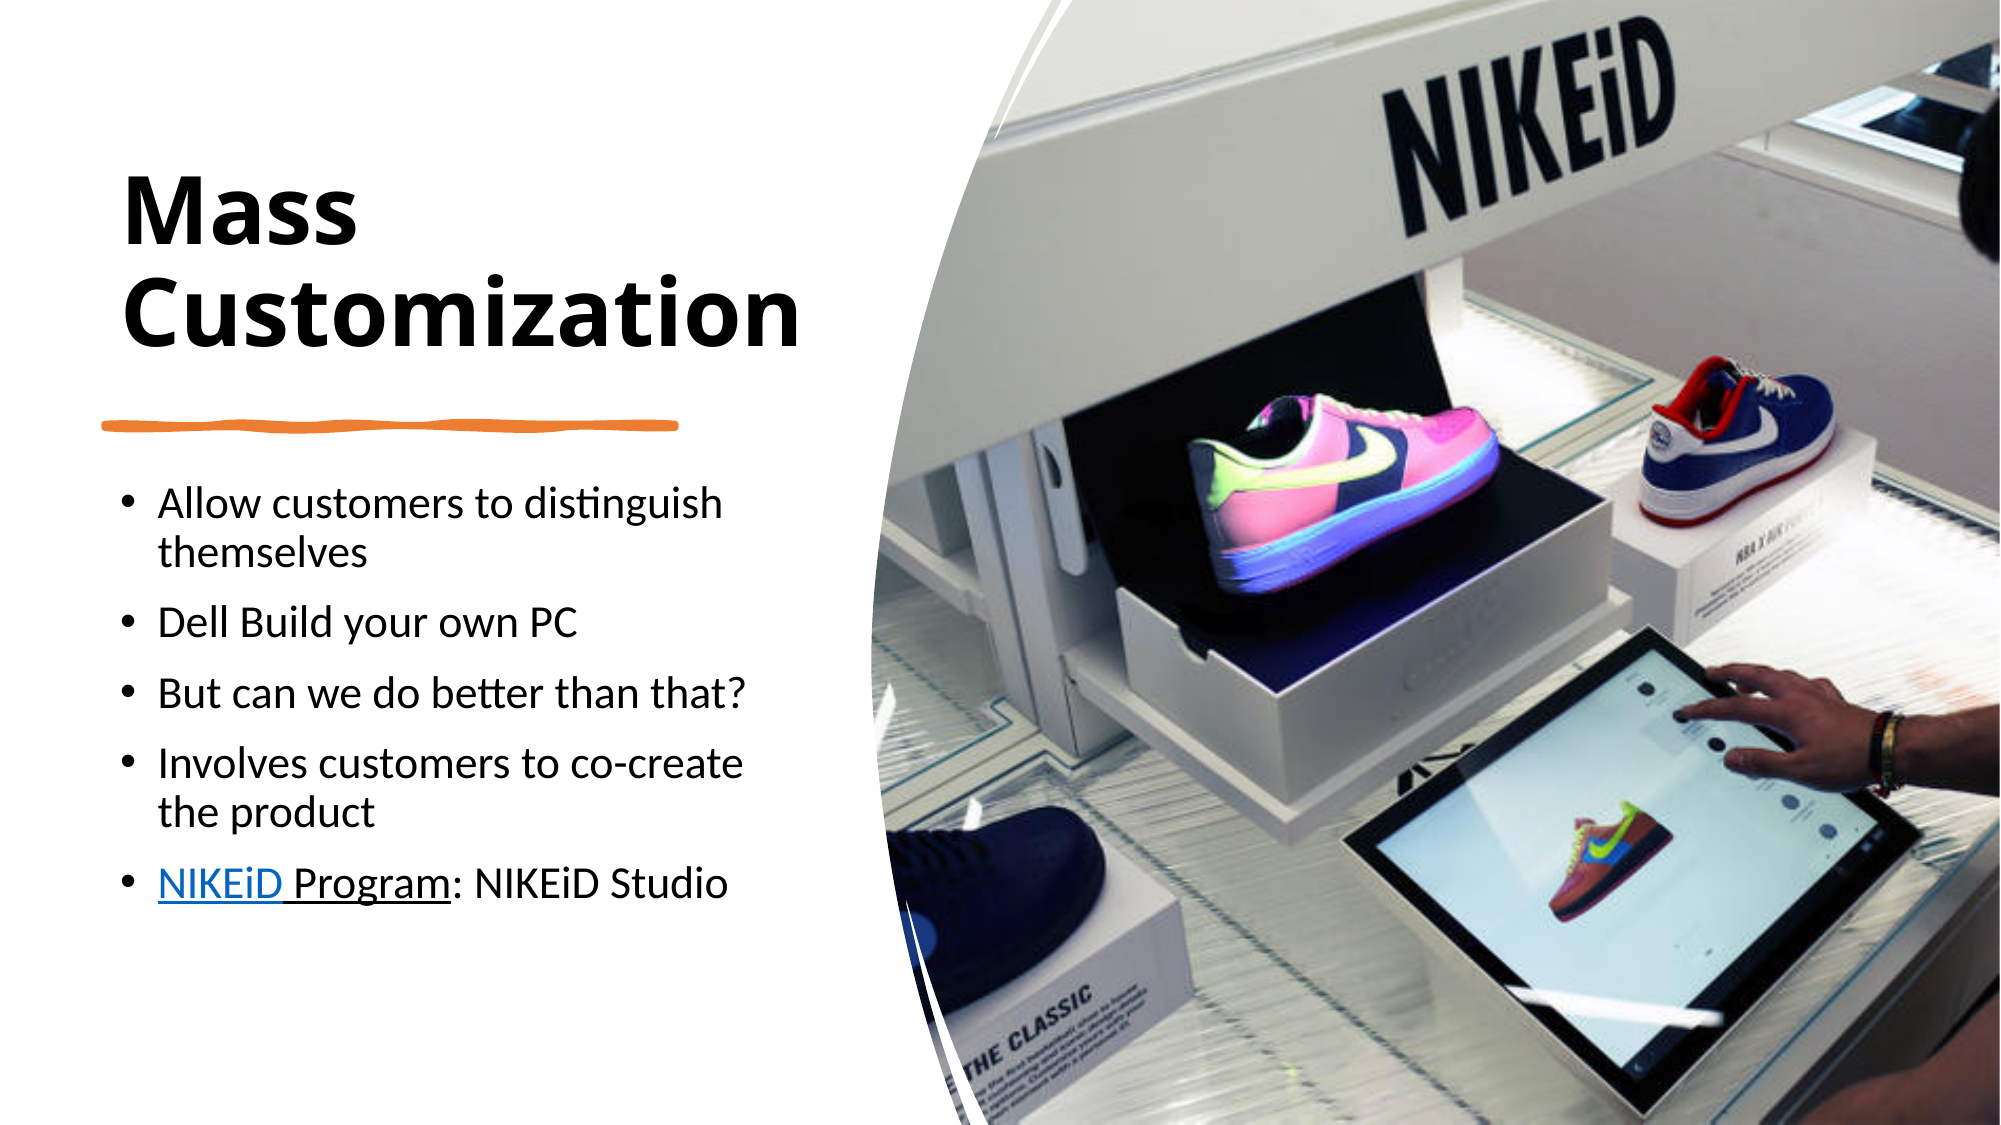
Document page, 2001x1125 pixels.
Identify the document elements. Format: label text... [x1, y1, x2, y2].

list Allow customers to distinguish themselves Dell Build your own PC But can we do better than that? Involves customers to co-create the product NIKEiD Program: NIKEiD Studio [105, 471, 802, 1016]
picture [871, 0, 2000, 1125]
text_box [103, 421, 676, 431]
title Mass Customization [105, 53, 822, 375]
text_box [0, 0, 871, 1125]
